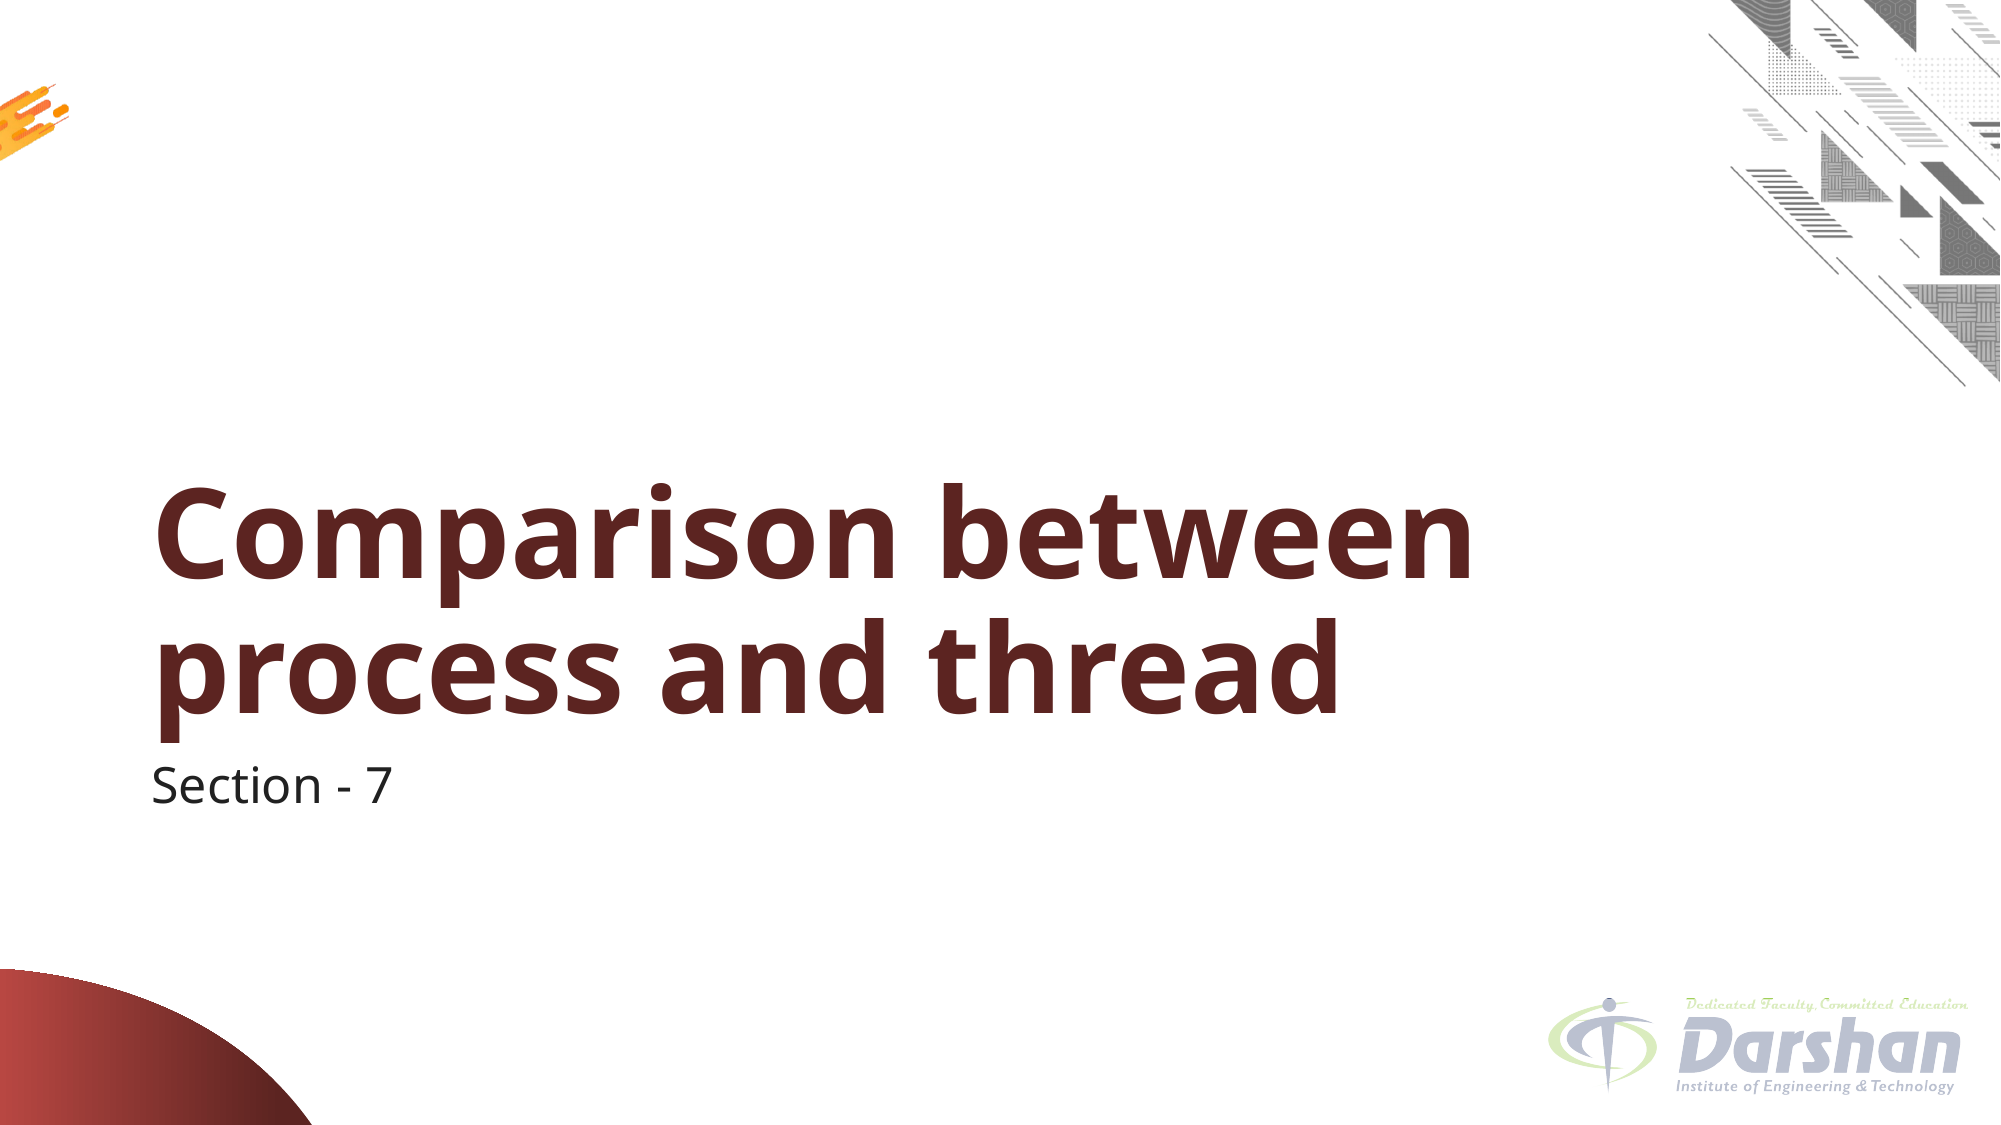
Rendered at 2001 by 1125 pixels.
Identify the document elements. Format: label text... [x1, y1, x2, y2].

picture [0, 65, 90, 193]
list Section - 7 [136, 752, 1862, 999]
title Comparison between process and thread [136, 280, 1862, 749]
